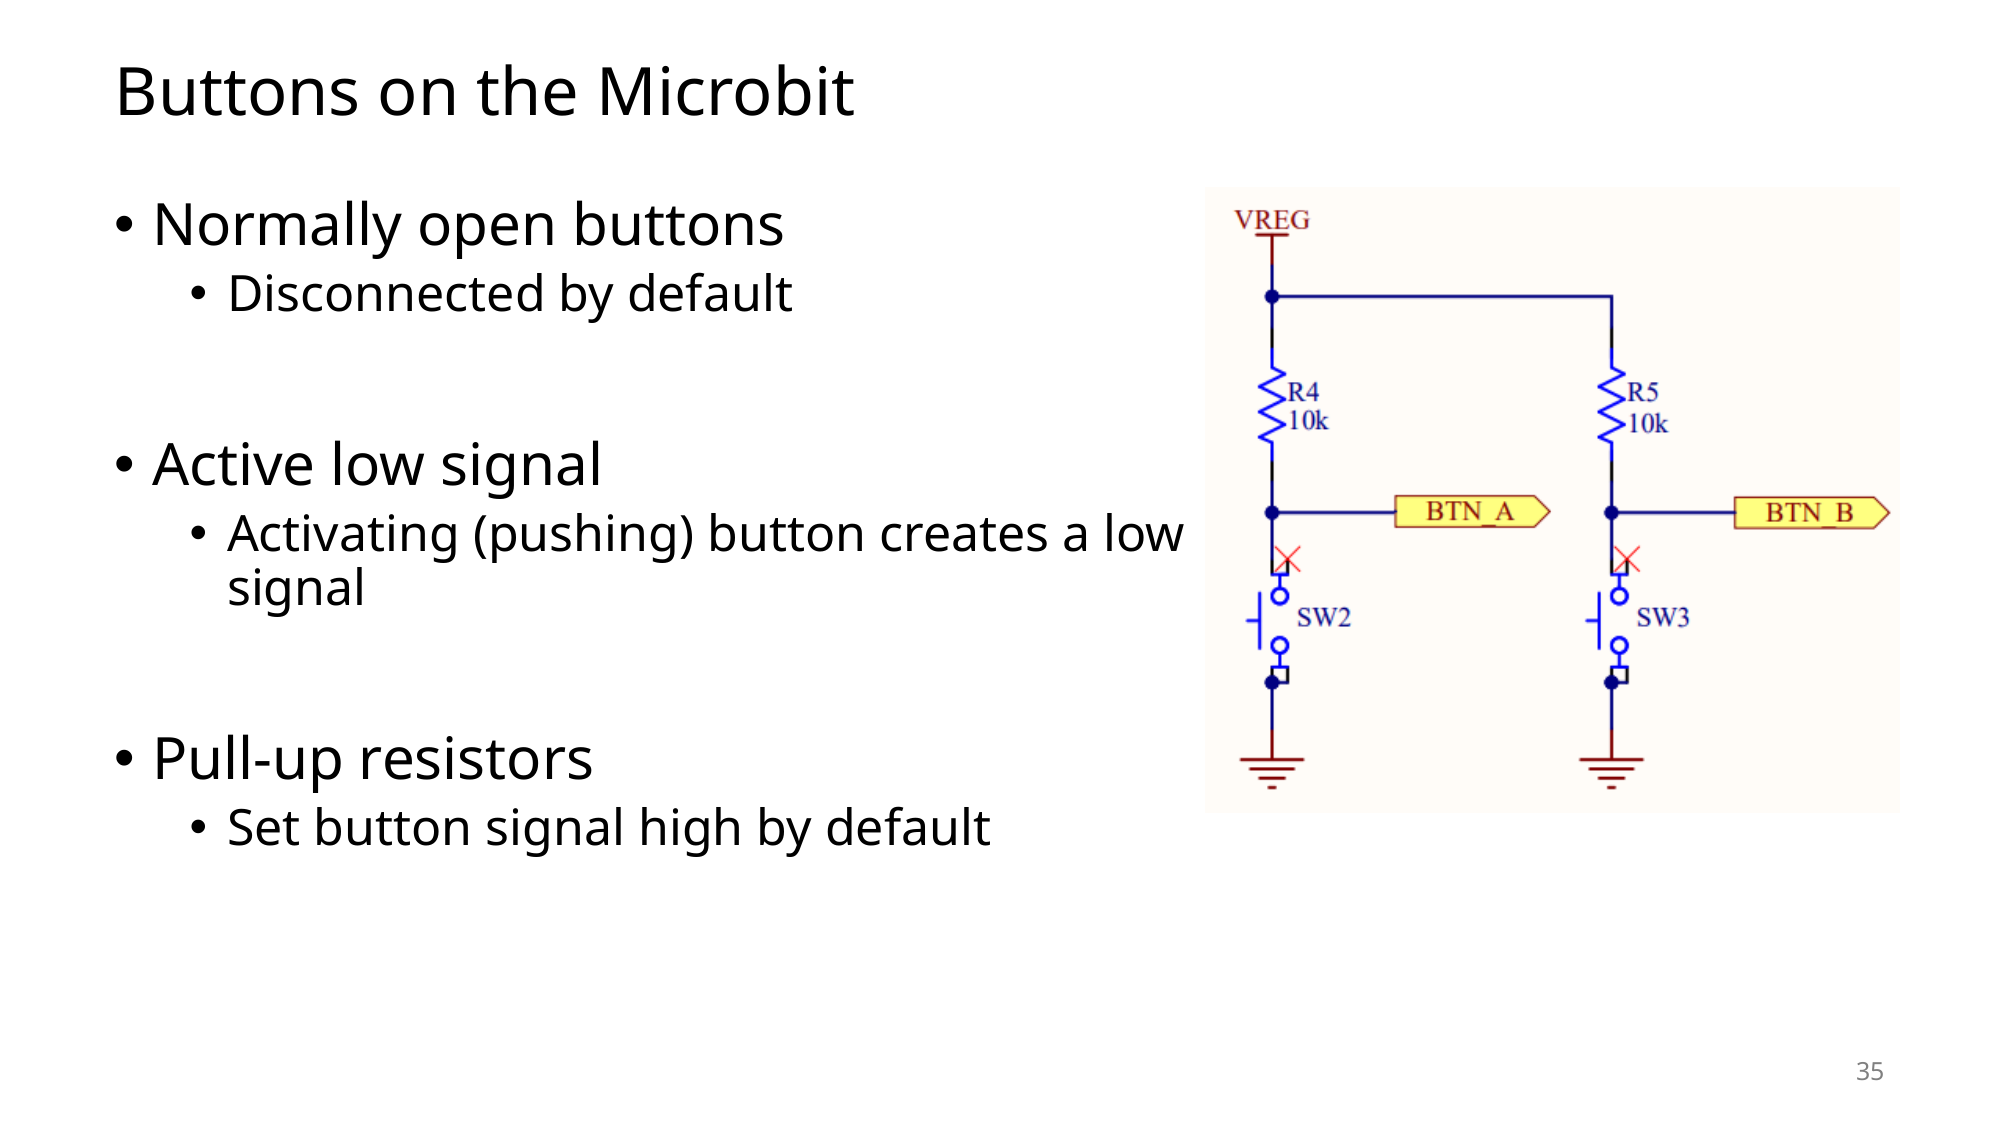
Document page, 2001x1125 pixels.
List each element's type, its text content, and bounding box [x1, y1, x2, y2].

title Buttons on the Microbit [99, 37, 1900, 150]
slide_number 35 [1749, 1042, 1900, 1103]
list Normally open buttons Disconnected by default Active low signal Activating (pushing) button creates a low signal Pull-up resistors Set button signal high by default [99, 187, 1206, 1013]
picture [1205, 187, 1900, 813]
